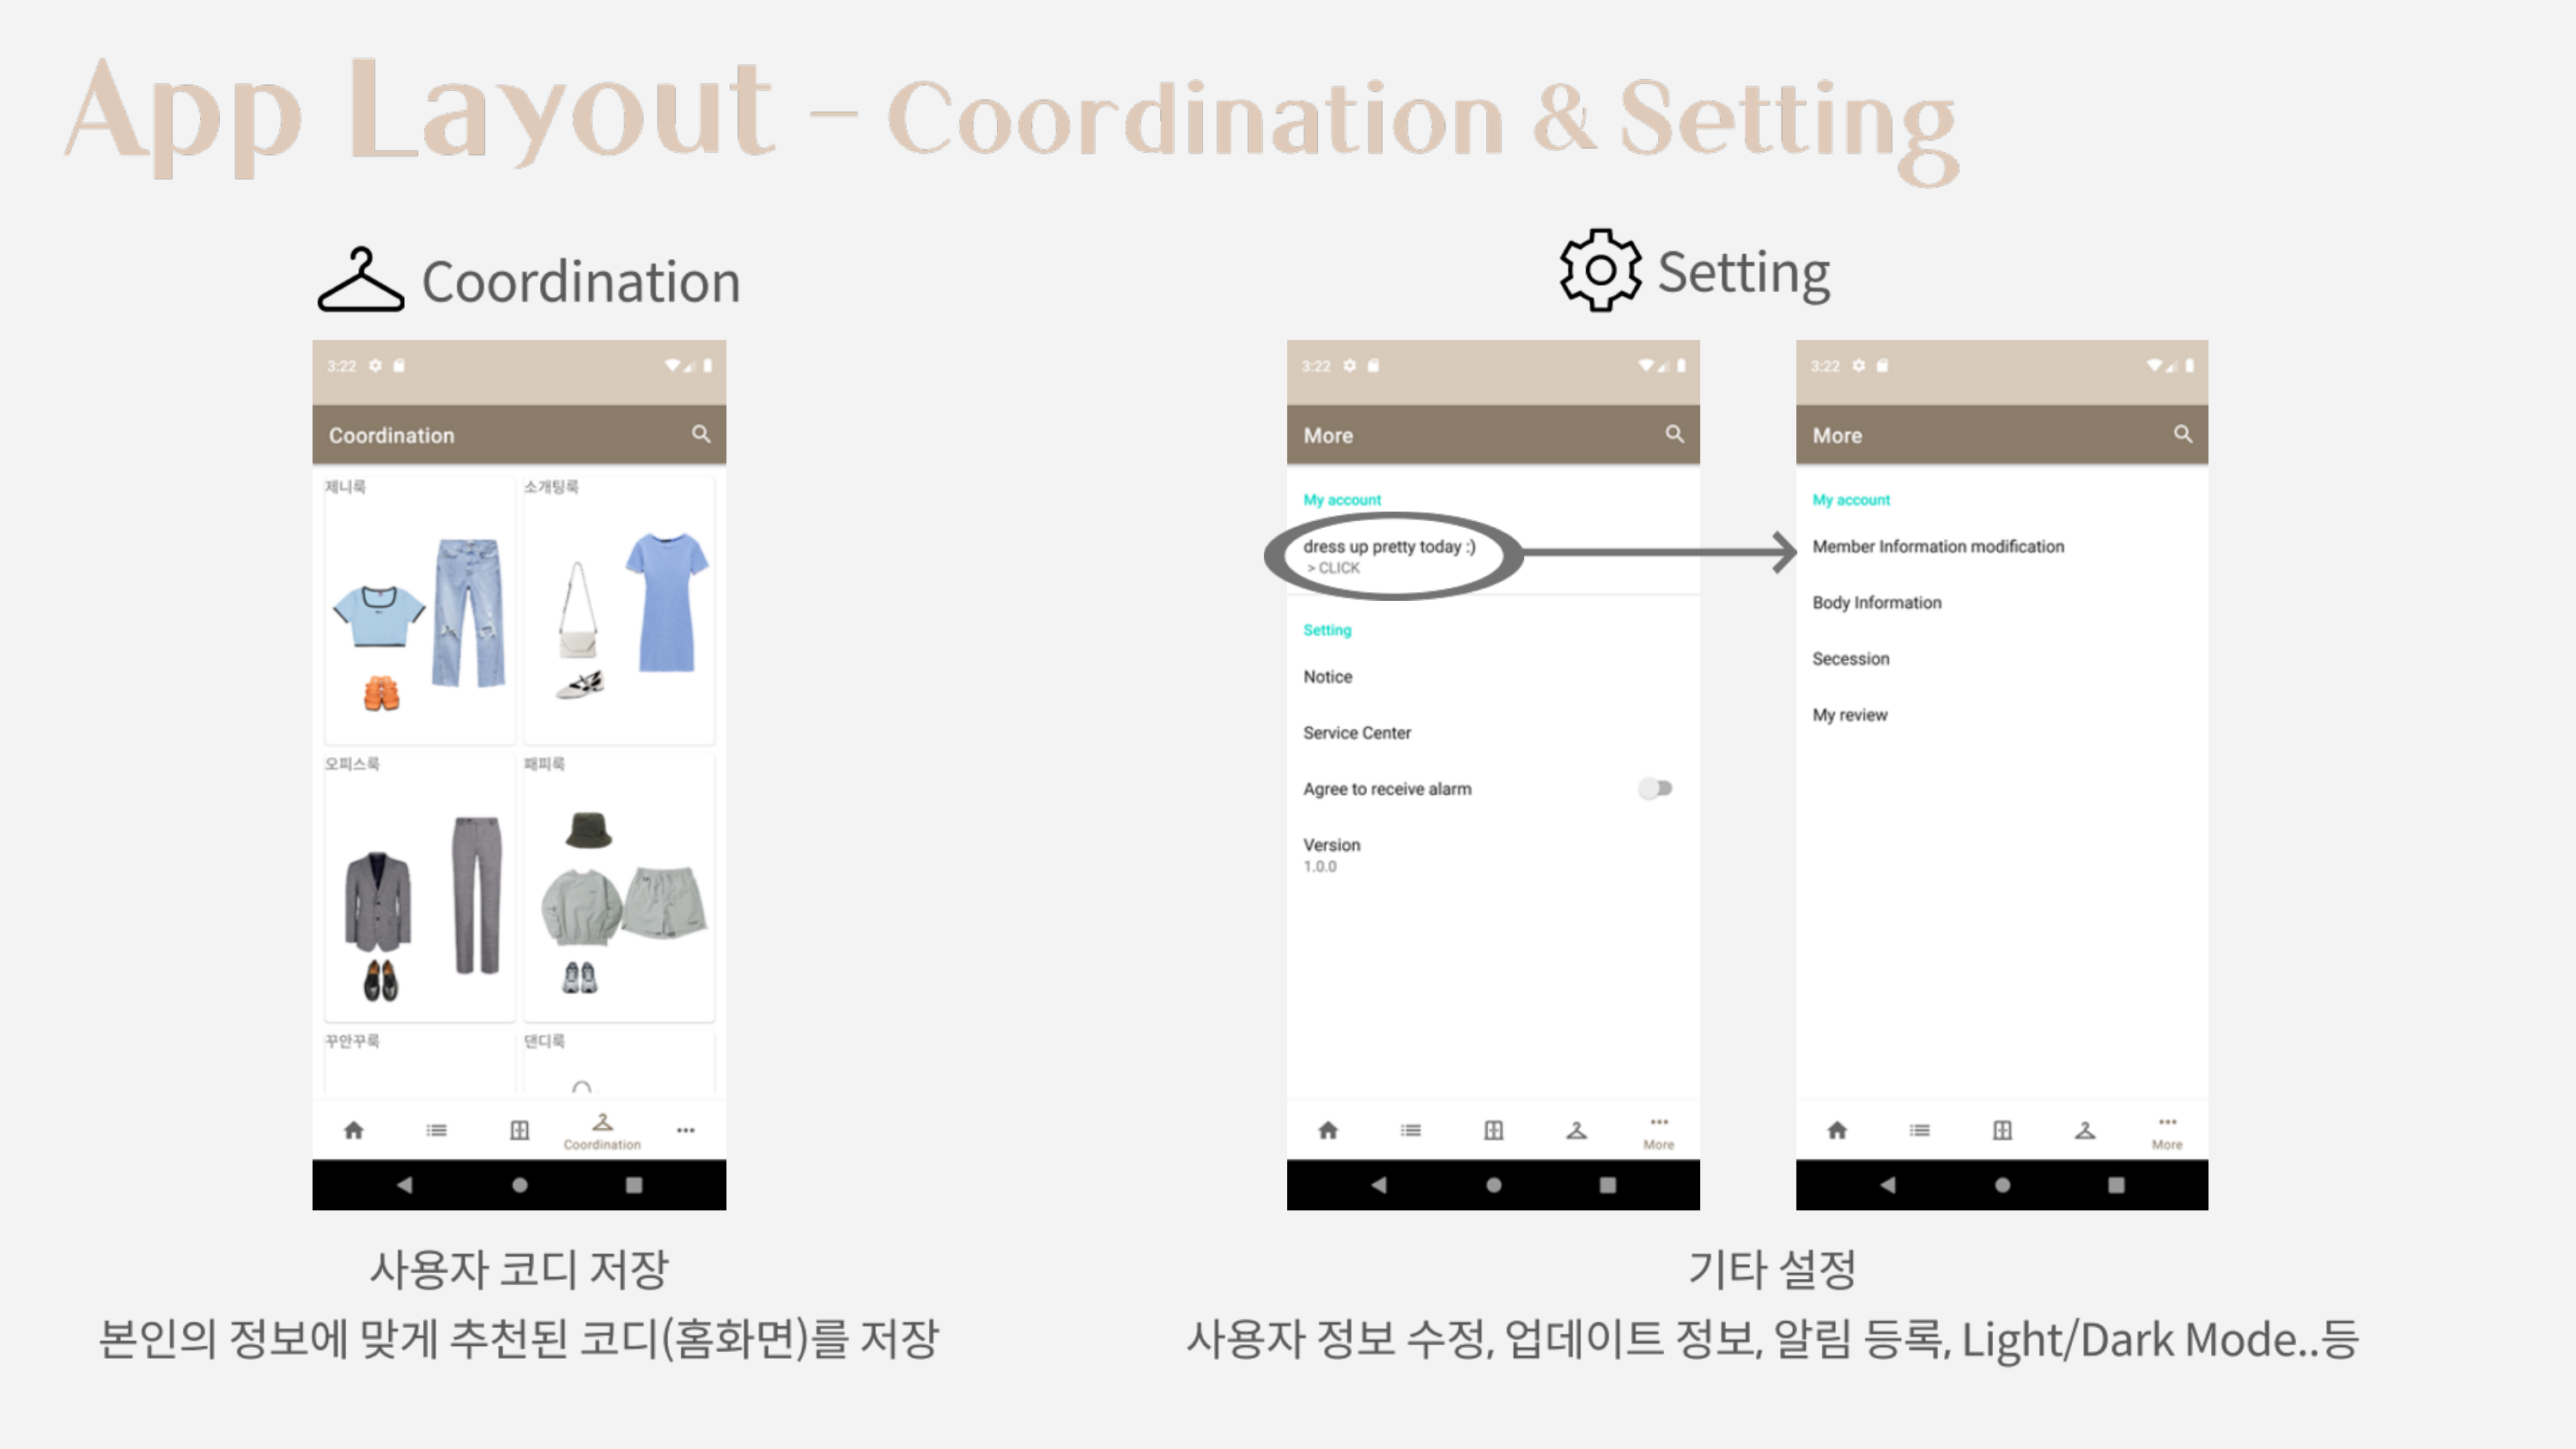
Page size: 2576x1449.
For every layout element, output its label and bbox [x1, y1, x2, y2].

text_box [1287, 340, 1700, 528]
text_box [318, 235, 405, 322]
text_box [1795, 340, 2208, 1210]
text_box [313, 340, 726, 1210]
text_box [1264, 512, 1524, 602]
picture [43, 9, 2013, 330]
text_box [1551, 215, 1656, 321]
picture [1139, 1230, 2383, 1393]
text_box [1287, 581, 1700, 1210]
picture [0, 1230, 962, 1393]
text_box [1528, 529, 1797, 574]
